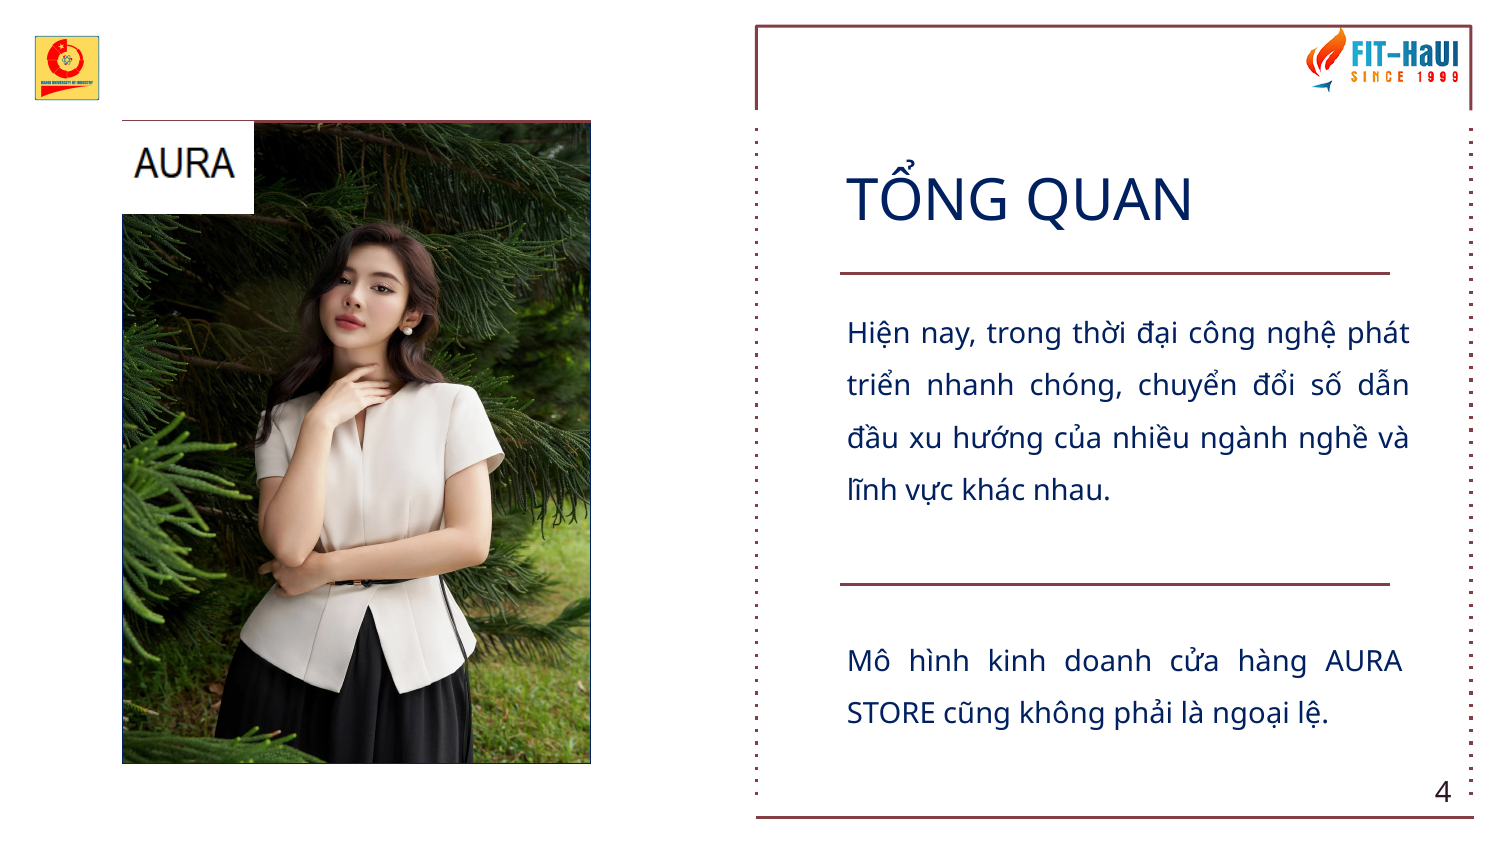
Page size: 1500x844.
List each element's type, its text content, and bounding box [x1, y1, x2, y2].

picture [1306, 28, 1458, 93]
title Hiện nay, trong thời đại công nghệ phát triển nhanh chóng, chuyển đổi số dẫn đầu xu hướng của nhiều ngành nghề và lĩnh vực khác nhau. [831, 281, 1426, 565]
text_box TỔNG QUAN [831, 112, 1434, 250]
subtitle Mô hình kinh doanh cửa hàng AURA STORE cũng không phải là ngoại lệ. [831, 609, 1419, 737]
picture [31, 32, 103, 104]
picture [121, 121, 592, 764]
text_box 4 [1409, 765, 1471, 817]
